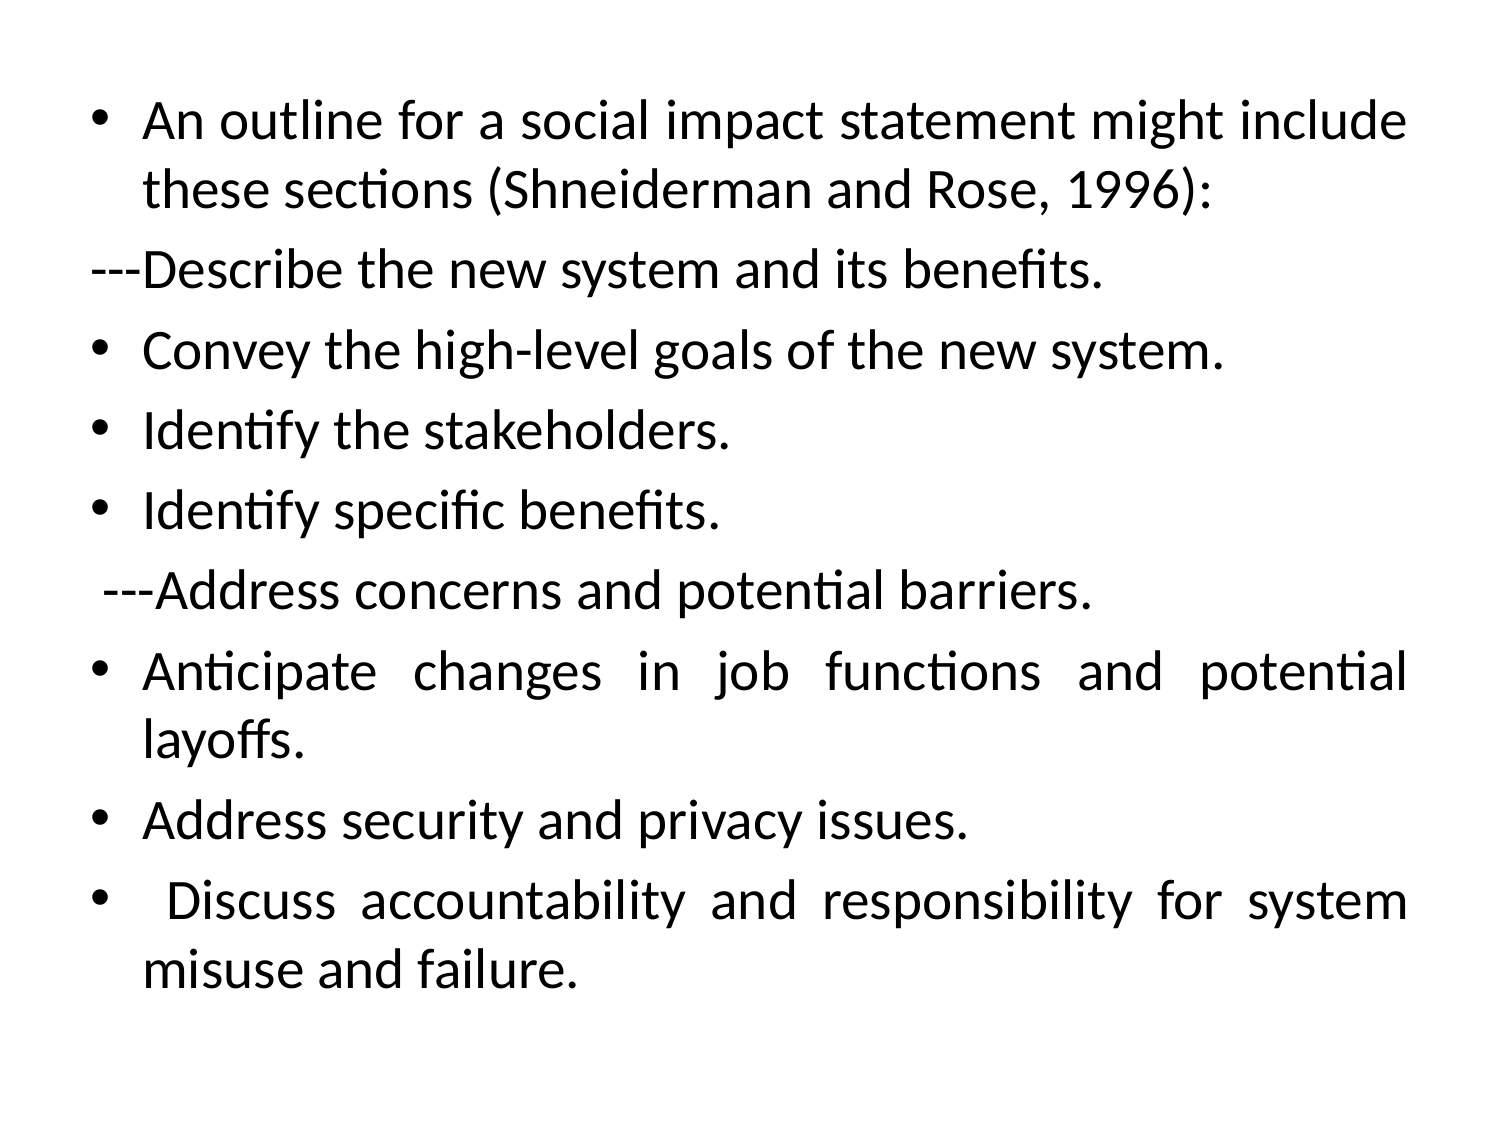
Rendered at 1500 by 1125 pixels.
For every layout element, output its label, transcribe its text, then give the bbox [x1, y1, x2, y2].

list An outline for a social impact statement might include these sections (Shneiderman and Rose, 1996): ---Describe the new system and its benefits. Convey the high-level goals of the new system. Identify the stakeholders. Identify specific benefits. ---Address concerns and potential barriers. Anticipate changes in job functions and potential layoffs. Address security and privacy issues. Discuss accountability and responsibility for system misuse and failure. [75, 75, 1425, 1088]
